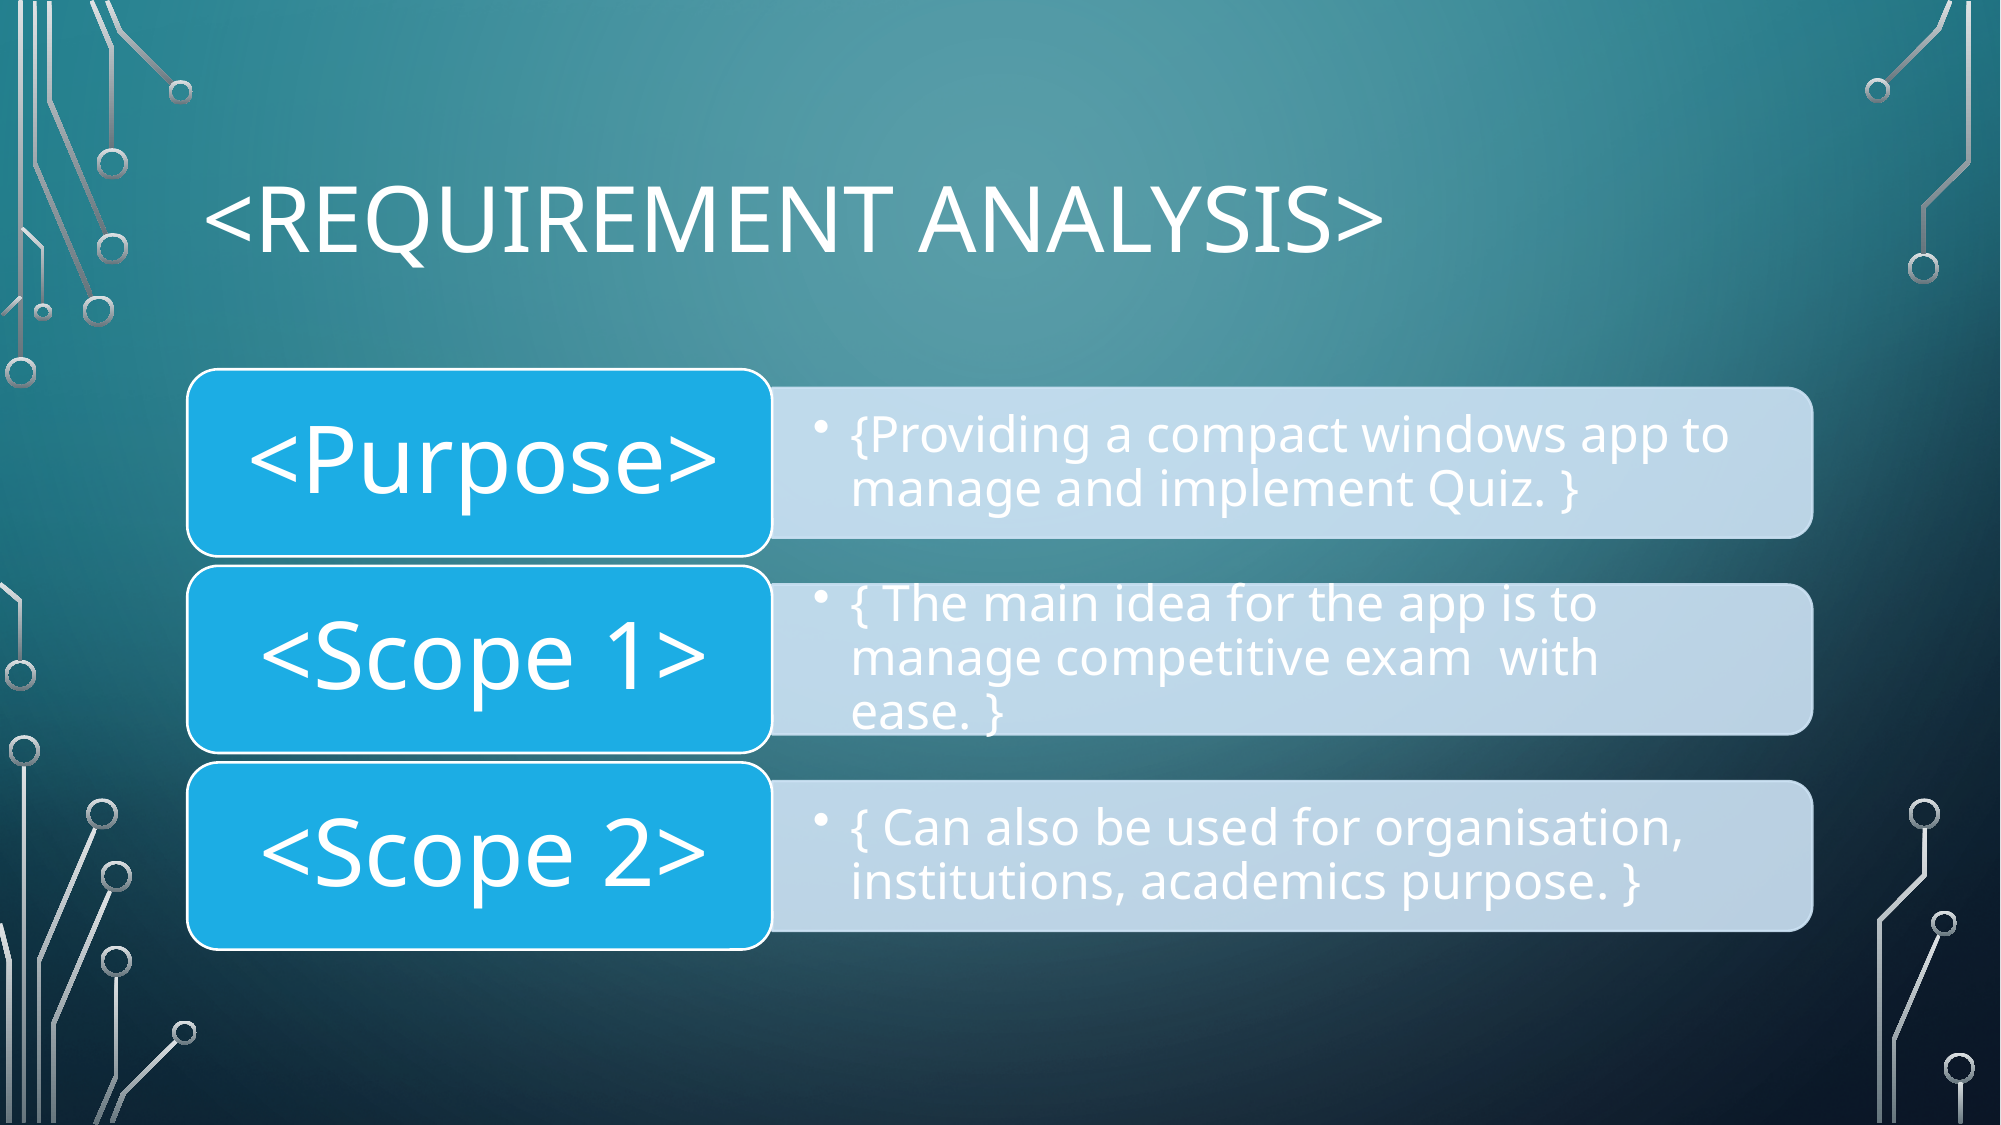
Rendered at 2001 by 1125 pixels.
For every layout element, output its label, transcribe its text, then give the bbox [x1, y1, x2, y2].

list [186, 368, 1813, 951]
title <Requirement Analysis> [187, 101, 1813, 344]
